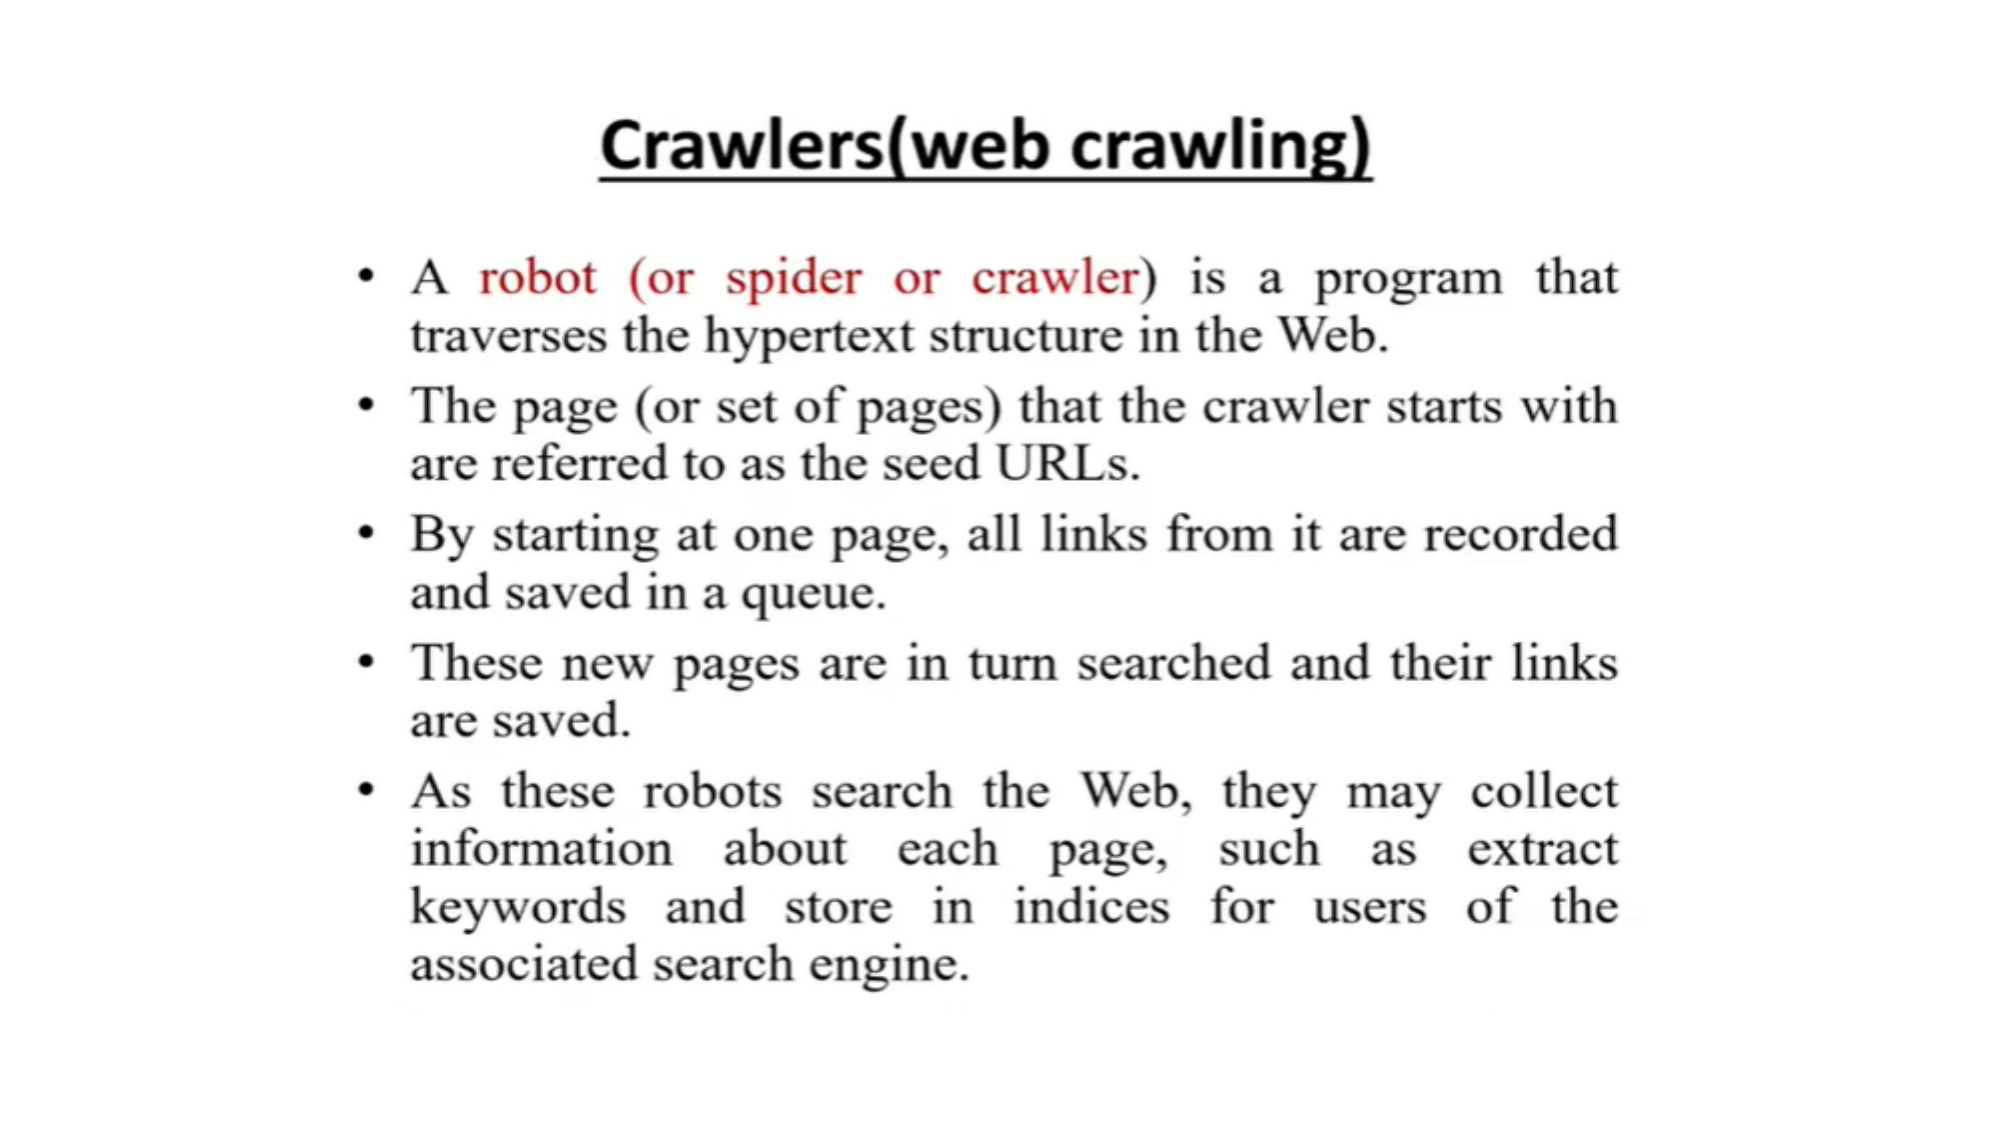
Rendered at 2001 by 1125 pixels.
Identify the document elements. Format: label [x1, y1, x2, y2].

picture [303, 99, 1679, 1016]
